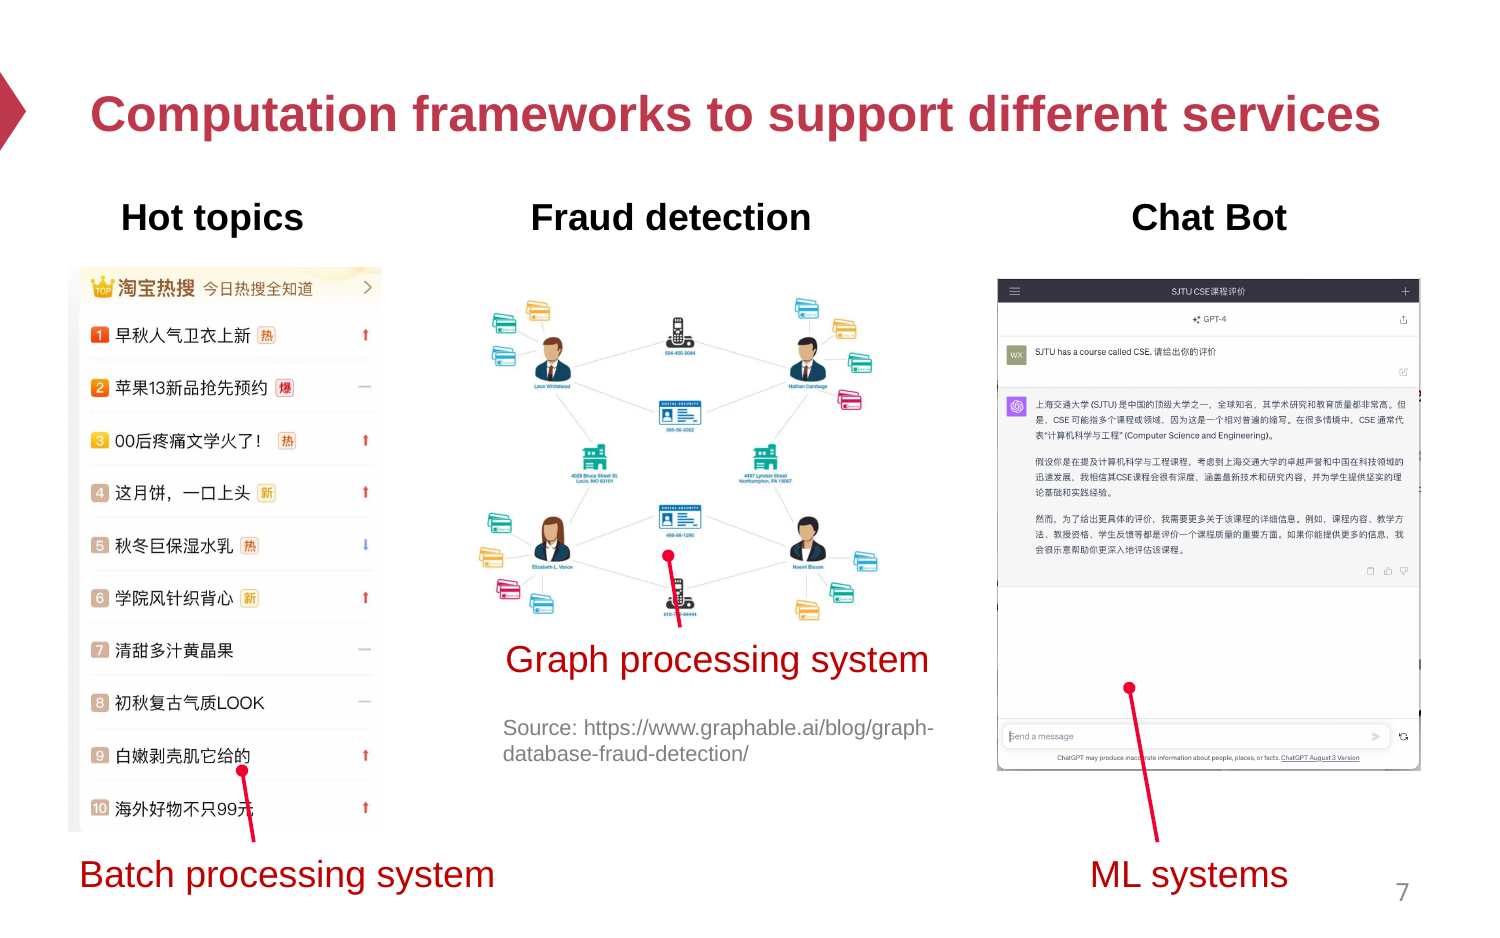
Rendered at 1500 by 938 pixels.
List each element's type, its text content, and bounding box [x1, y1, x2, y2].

title Computation frameworks to support different services [75, 37, 1425, 186]
text_box Chat Bot [1019, 185, 1400, 245]
slide_number 7 [1074, 868, 1425, 919]
text_box Graph processing system [490, 627, 945, 687]
picture [452, 290, 891, 628]
picture [67, 267, 382, 832]
text_box Hot topics [22, 185, 403, 245]
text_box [241, 770, 255, 843]
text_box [1129, 687, 1158, 843]
text_box Source: https://www.graphable.ai/blog/graph-database-fraud-detection/ [488, 706, 963, 774]
text_box Fraud detection [481, 185, 862, 245]
text_box ML systems [1075, 842, 1304, 902]
text_box Batch processing system [64, 842, 511, 902]
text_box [667, 555, 681, 628]
picture [997, 277, 1422, 771]
